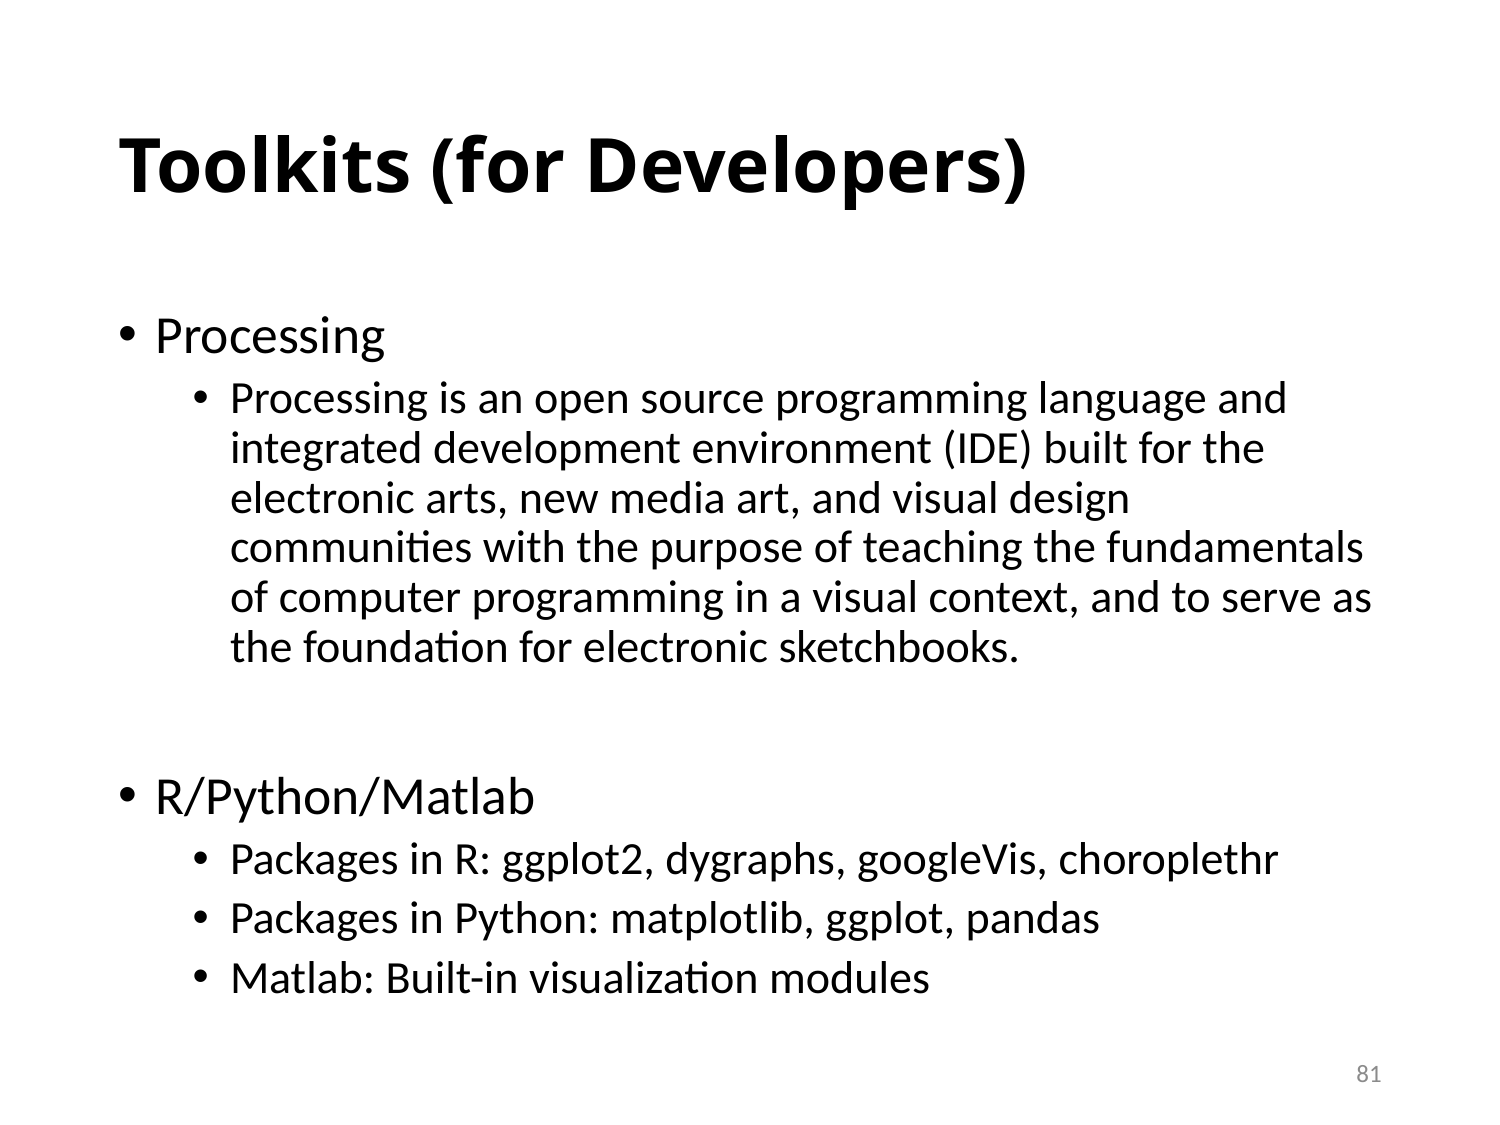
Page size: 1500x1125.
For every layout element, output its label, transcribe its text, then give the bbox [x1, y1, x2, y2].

slide_number 81 [1059, 1042, 1397, 1103]
list Processing Processing is an open source programming language and integrated development environment (IDE) built for the electronic arts, new media art, and visual design communities with the purpose of teaching the fundamentals of computer programming in a visual context, and to serve as the foundation for electronic sketchbooks. R/Python/Matlab Packages in R: ggplot2, dygraphs, googleVis, choroplethr Packages in Python: matplotlib, ggplot, pandas Matlab: Built-in visualization modules [103, 299, 1397, 1014]
title Toolkits (for Developers) [103, 59, 1397, 278]
